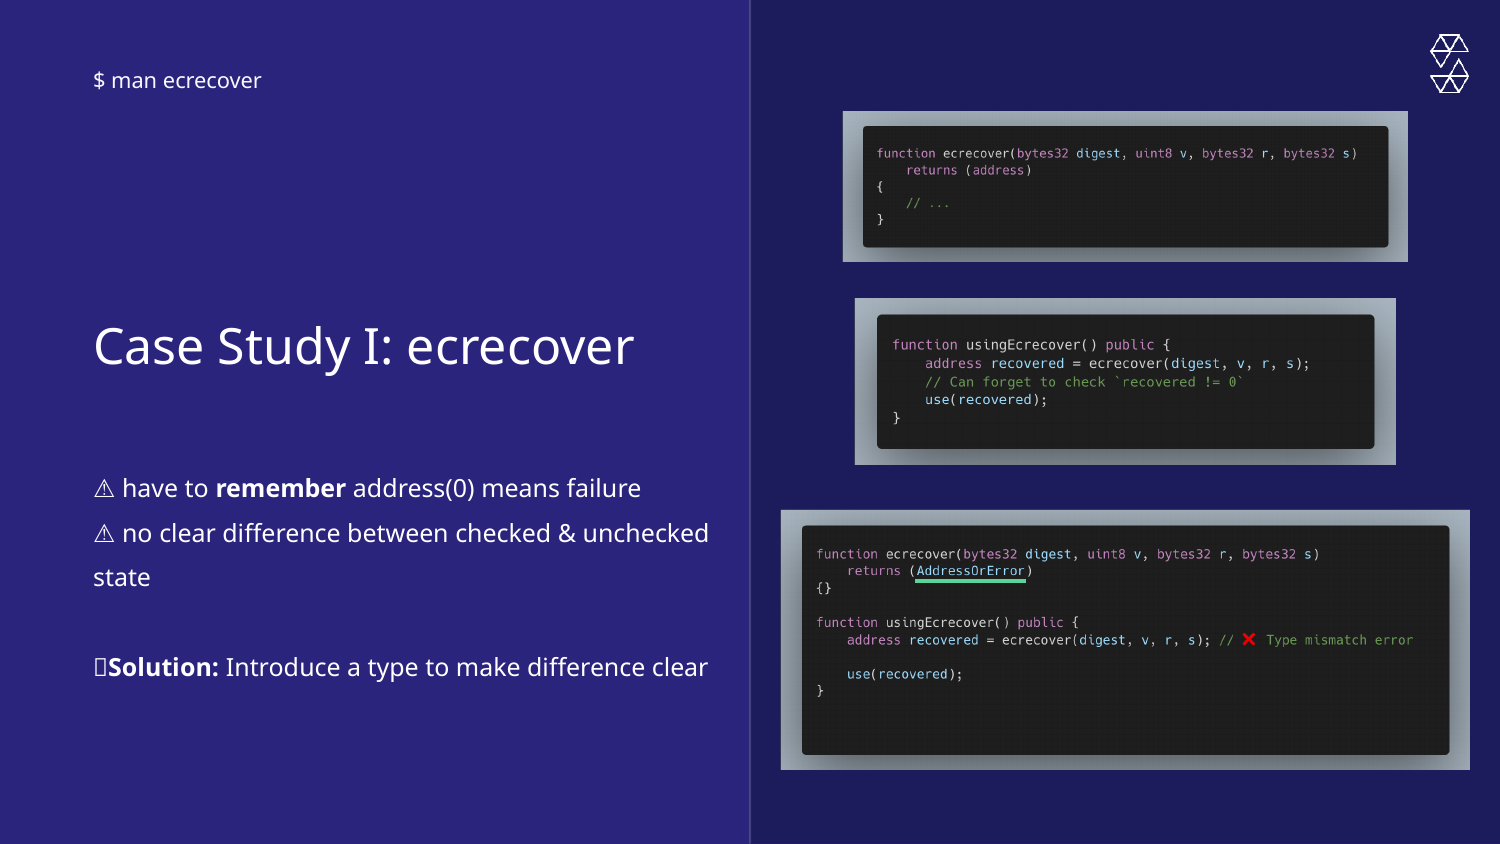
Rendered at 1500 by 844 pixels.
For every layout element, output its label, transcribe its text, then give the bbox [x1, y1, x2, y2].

text_box ⚠️ have to remember address(0) means failure ⚠️ no clear difference between checked & unchecked state 💡Solution: Introduce a type to make difference clear [78, 422, 747, 717]
picture [841, 111, 1409, 262]
picture [1430, 34, 1469, 93]
picture [854, 298, 1396, 466]
text_box $ man ecrecover [78, 62, 716, 90]
text_box [752, 0, 1500, 844]
text_box Case Study I: ecrecover [78, 205, 685, 422]
picture [780, 509, 1470, 770]
